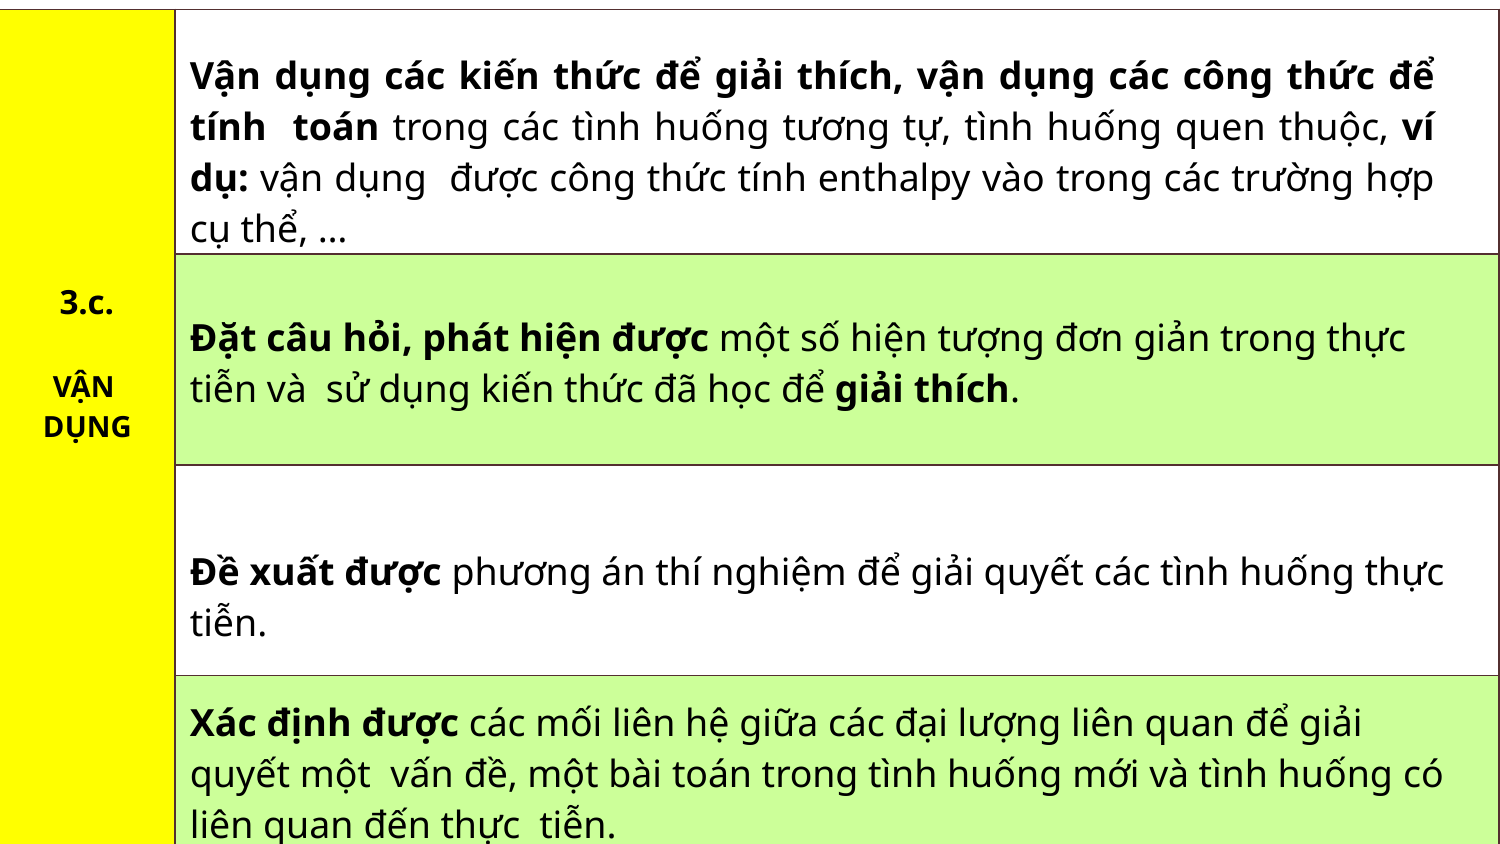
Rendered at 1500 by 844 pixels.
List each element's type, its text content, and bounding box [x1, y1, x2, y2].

table_header 3.c. VẬN DỤNG [0, 10, 174, 844]
table_cell Đặt câu hỏi, phát hiện được một số hiện tượng đơn giản trong thực tiễn và sử dụng kiến thức đã học để giải thích. [176, 255, 1498, 464]
table_cell Xác định được các mối liên hệ giữa các đại lượng liên quan để giải quyết một vấn đề, một bài toán trong tình huống mới và tình huống có liên quan đến thực tiễn. [176, 676, 1498, 844]
table_header Vận dụng các kiến thức để giải thích, vận dụng các công thức để tính toán trong các tình huống tương tự, tình huống quen thuộc, ví dụ: vận dụng được công thức tính enthalpy vào trong các trường hợp cụ thể, … [176, 10, 1498, 253]
table_cell Đề xuất được phương án thí nghiệm để giải quyết các tình huống thực tiễn. [176, 466, 1498, 675]
